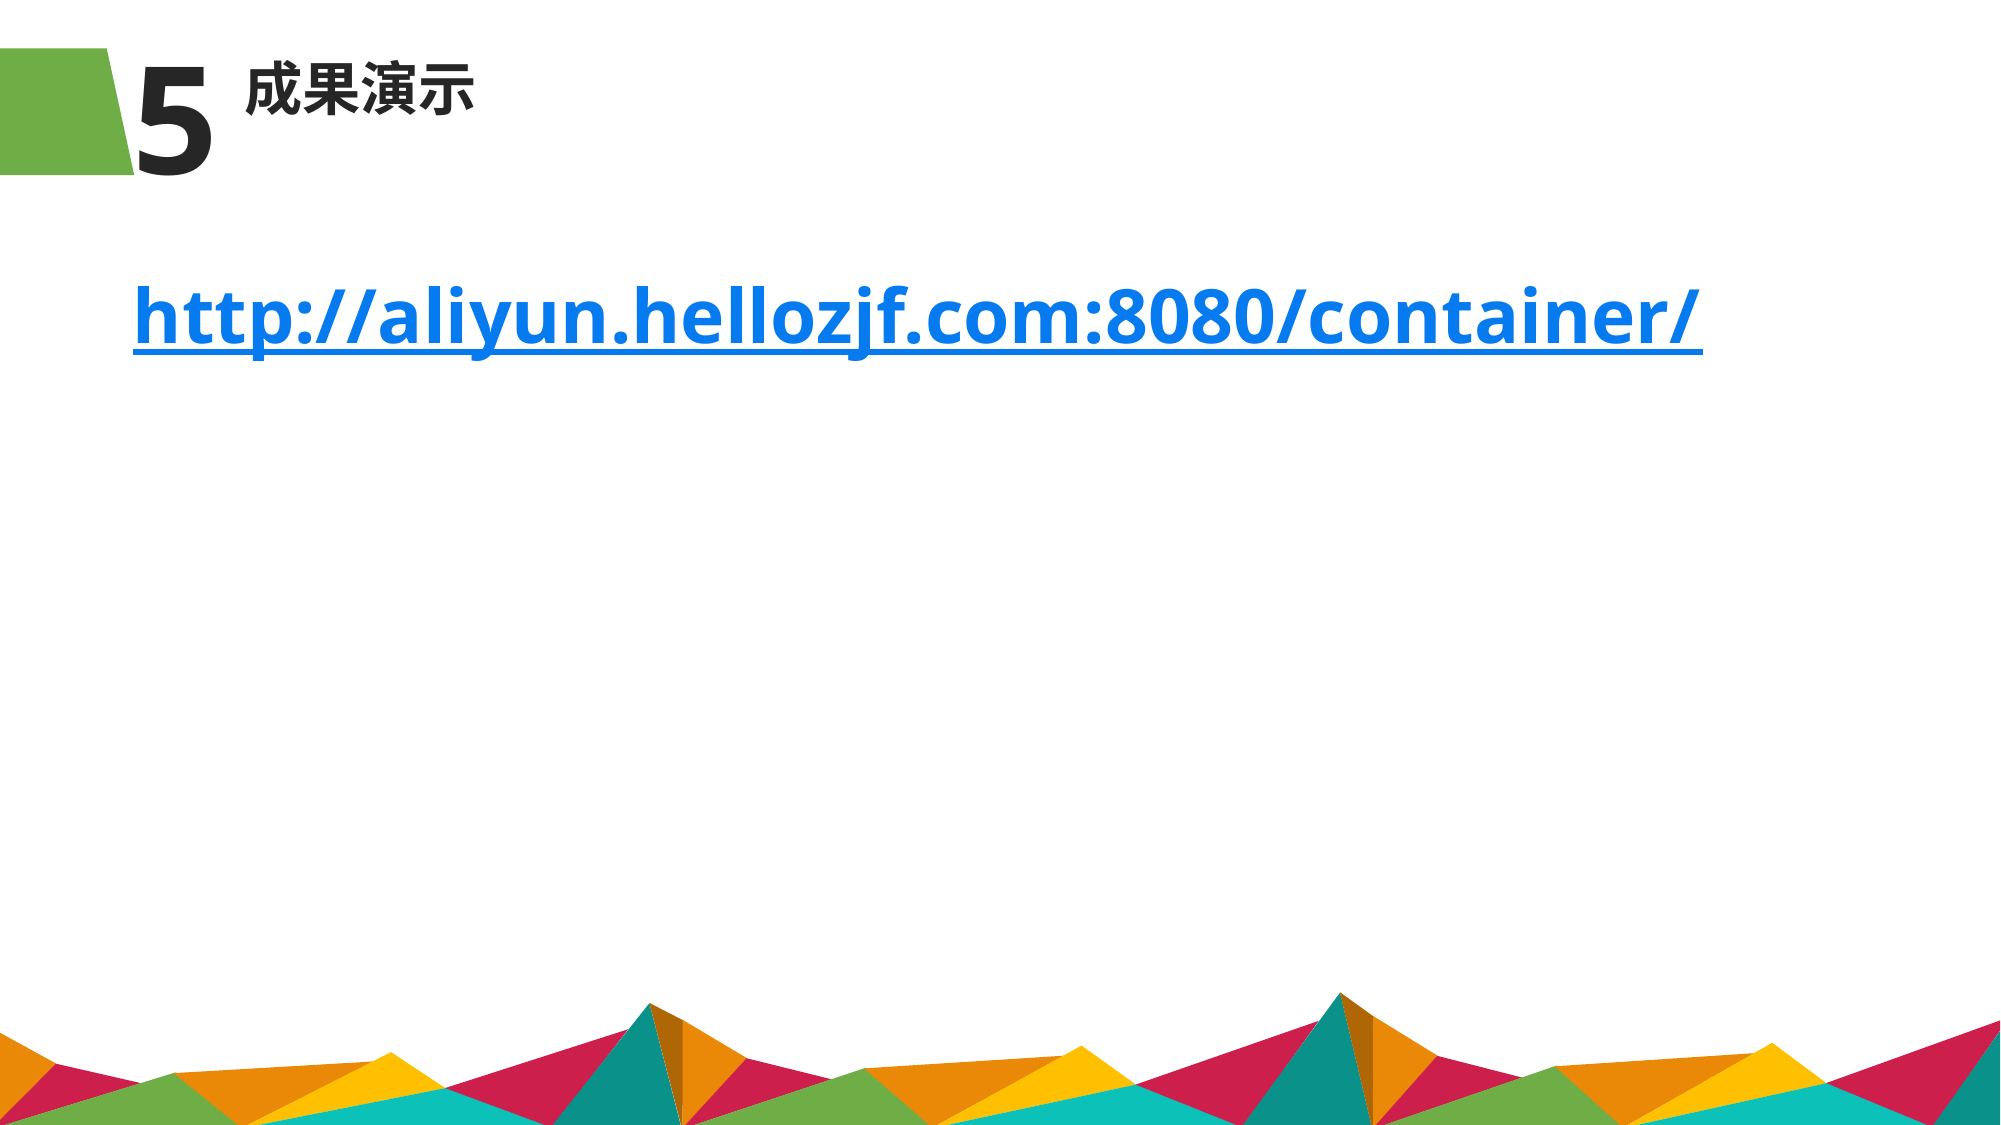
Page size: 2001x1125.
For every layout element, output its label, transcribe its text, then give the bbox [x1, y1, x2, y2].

list 成果演示 [229, 53, 748, 129]
list 5 [118, 37, 230, 186]
text_box http://aliyun.hellozjf.com:8080/container/ [118, 261, 1906, 379]
